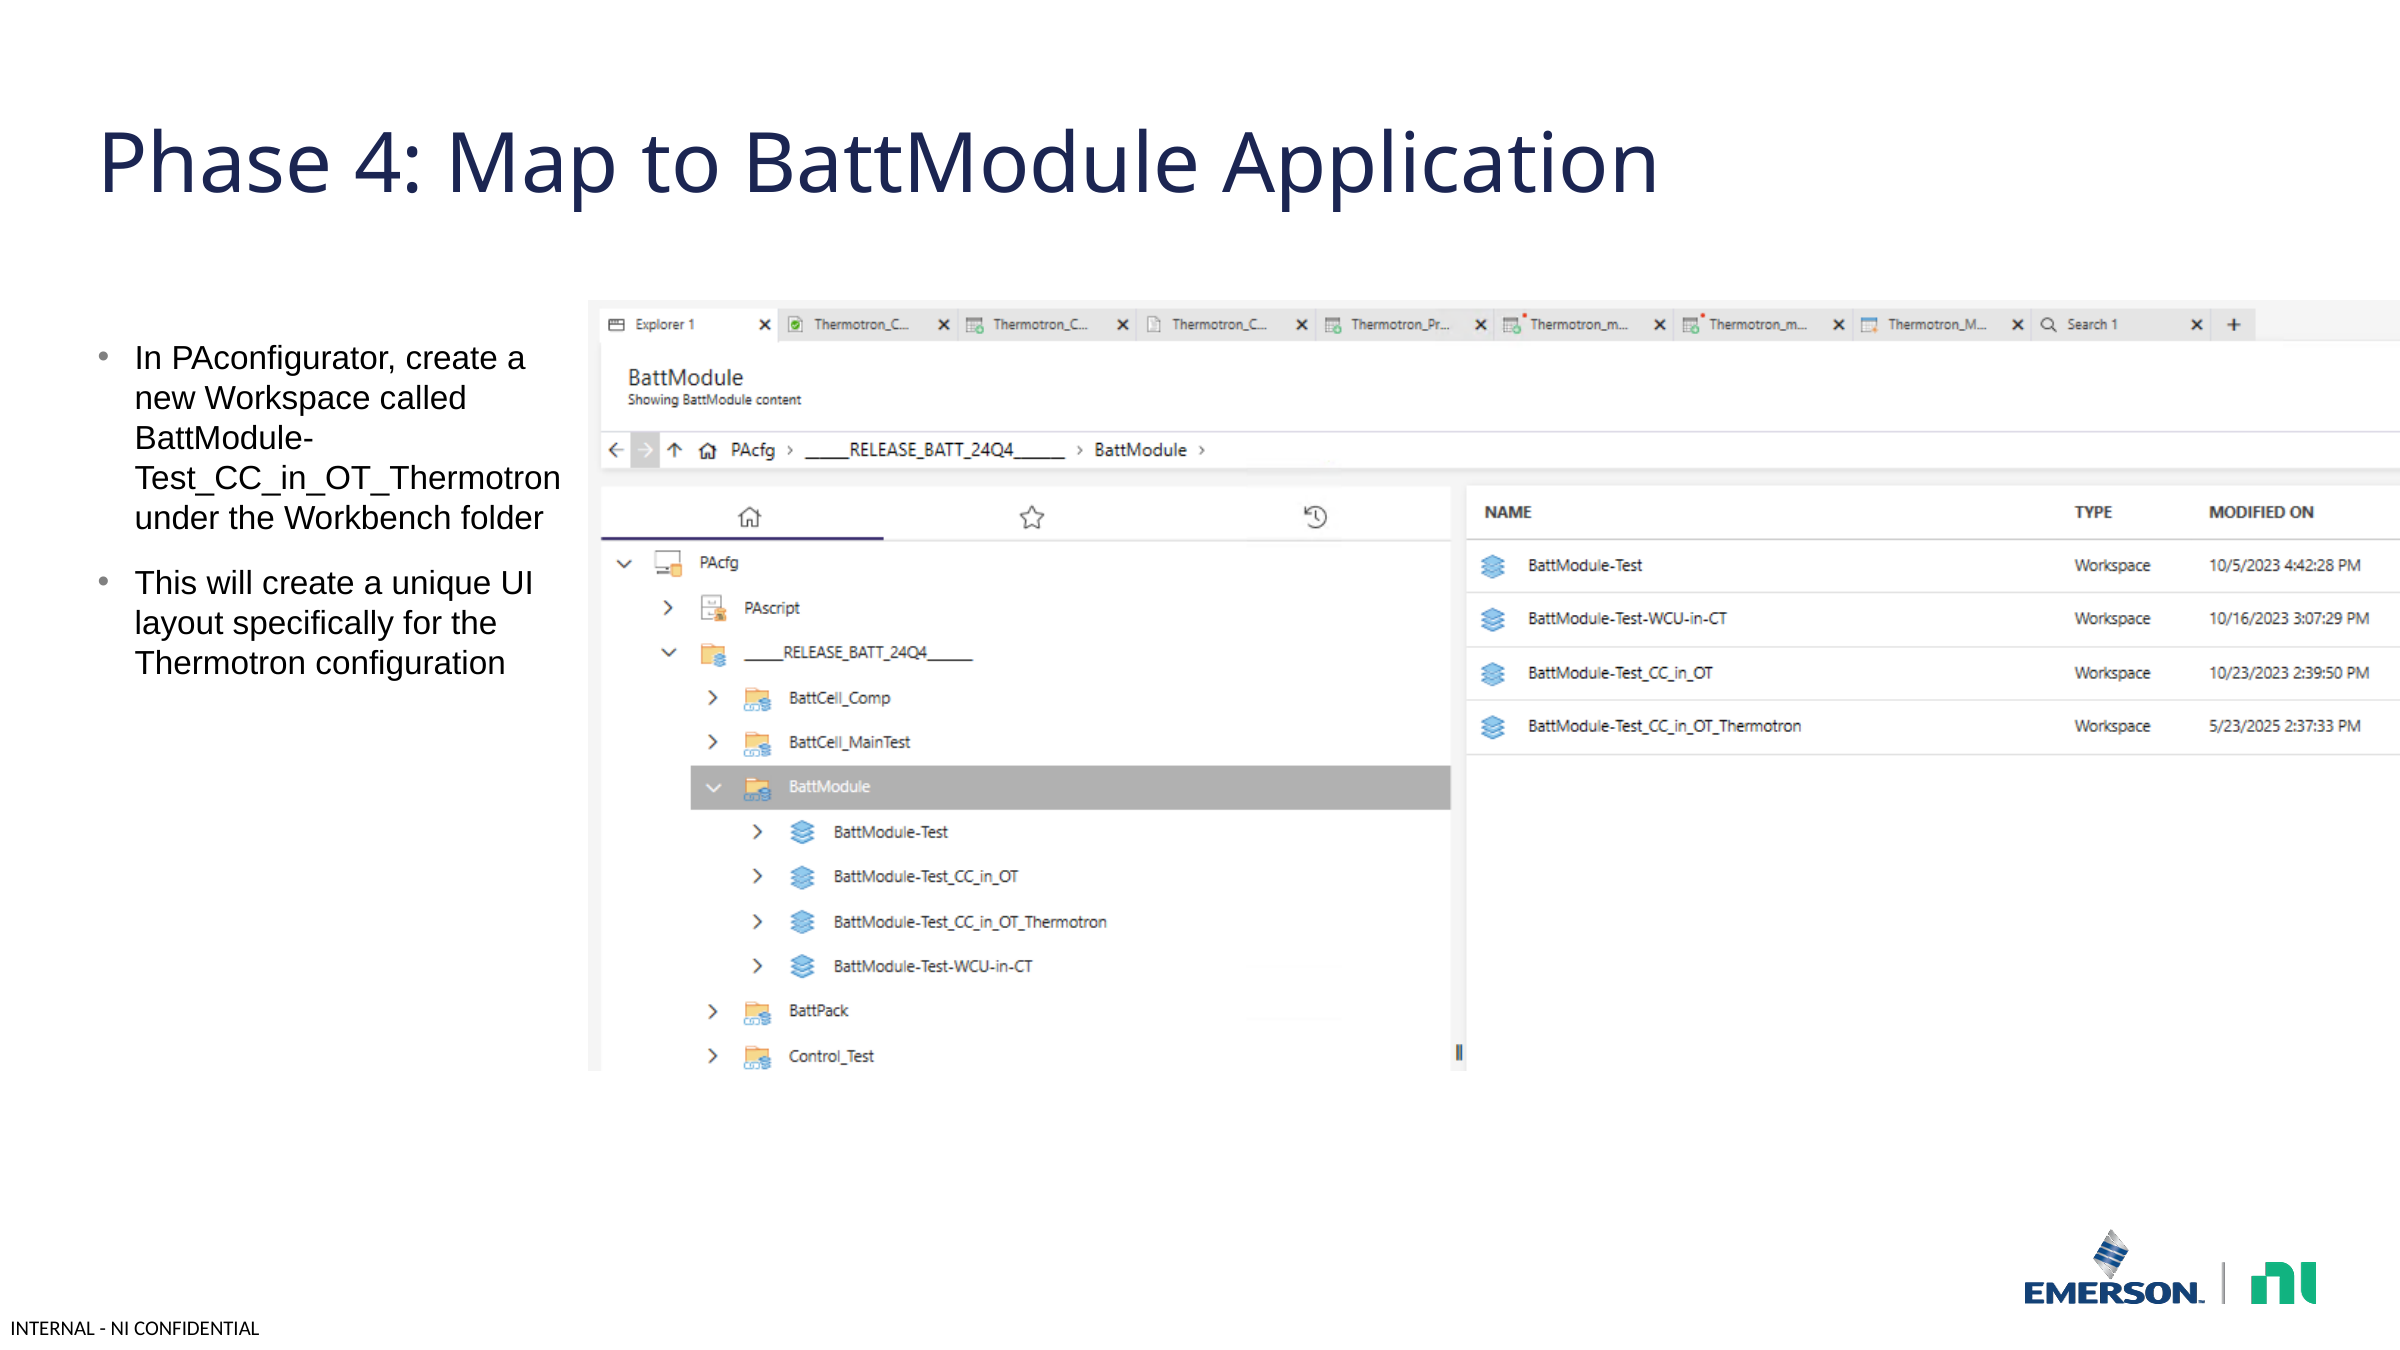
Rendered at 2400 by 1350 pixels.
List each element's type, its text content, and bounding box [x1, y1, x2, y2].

list In PAconfigurator, create a new Workspace called BattModule-Test_CC_in_OT_Thermotron under the Workbench folder This will create a unique UI layout specifically for the Thermotron configuration [82, 321, 607, 1253]
title Phase 4: Map to BattModule Application [82, 54, 2318, 221]
picture [2025, 1229, 2316, 1304]
picture [588, 300, 2400, 1071]
